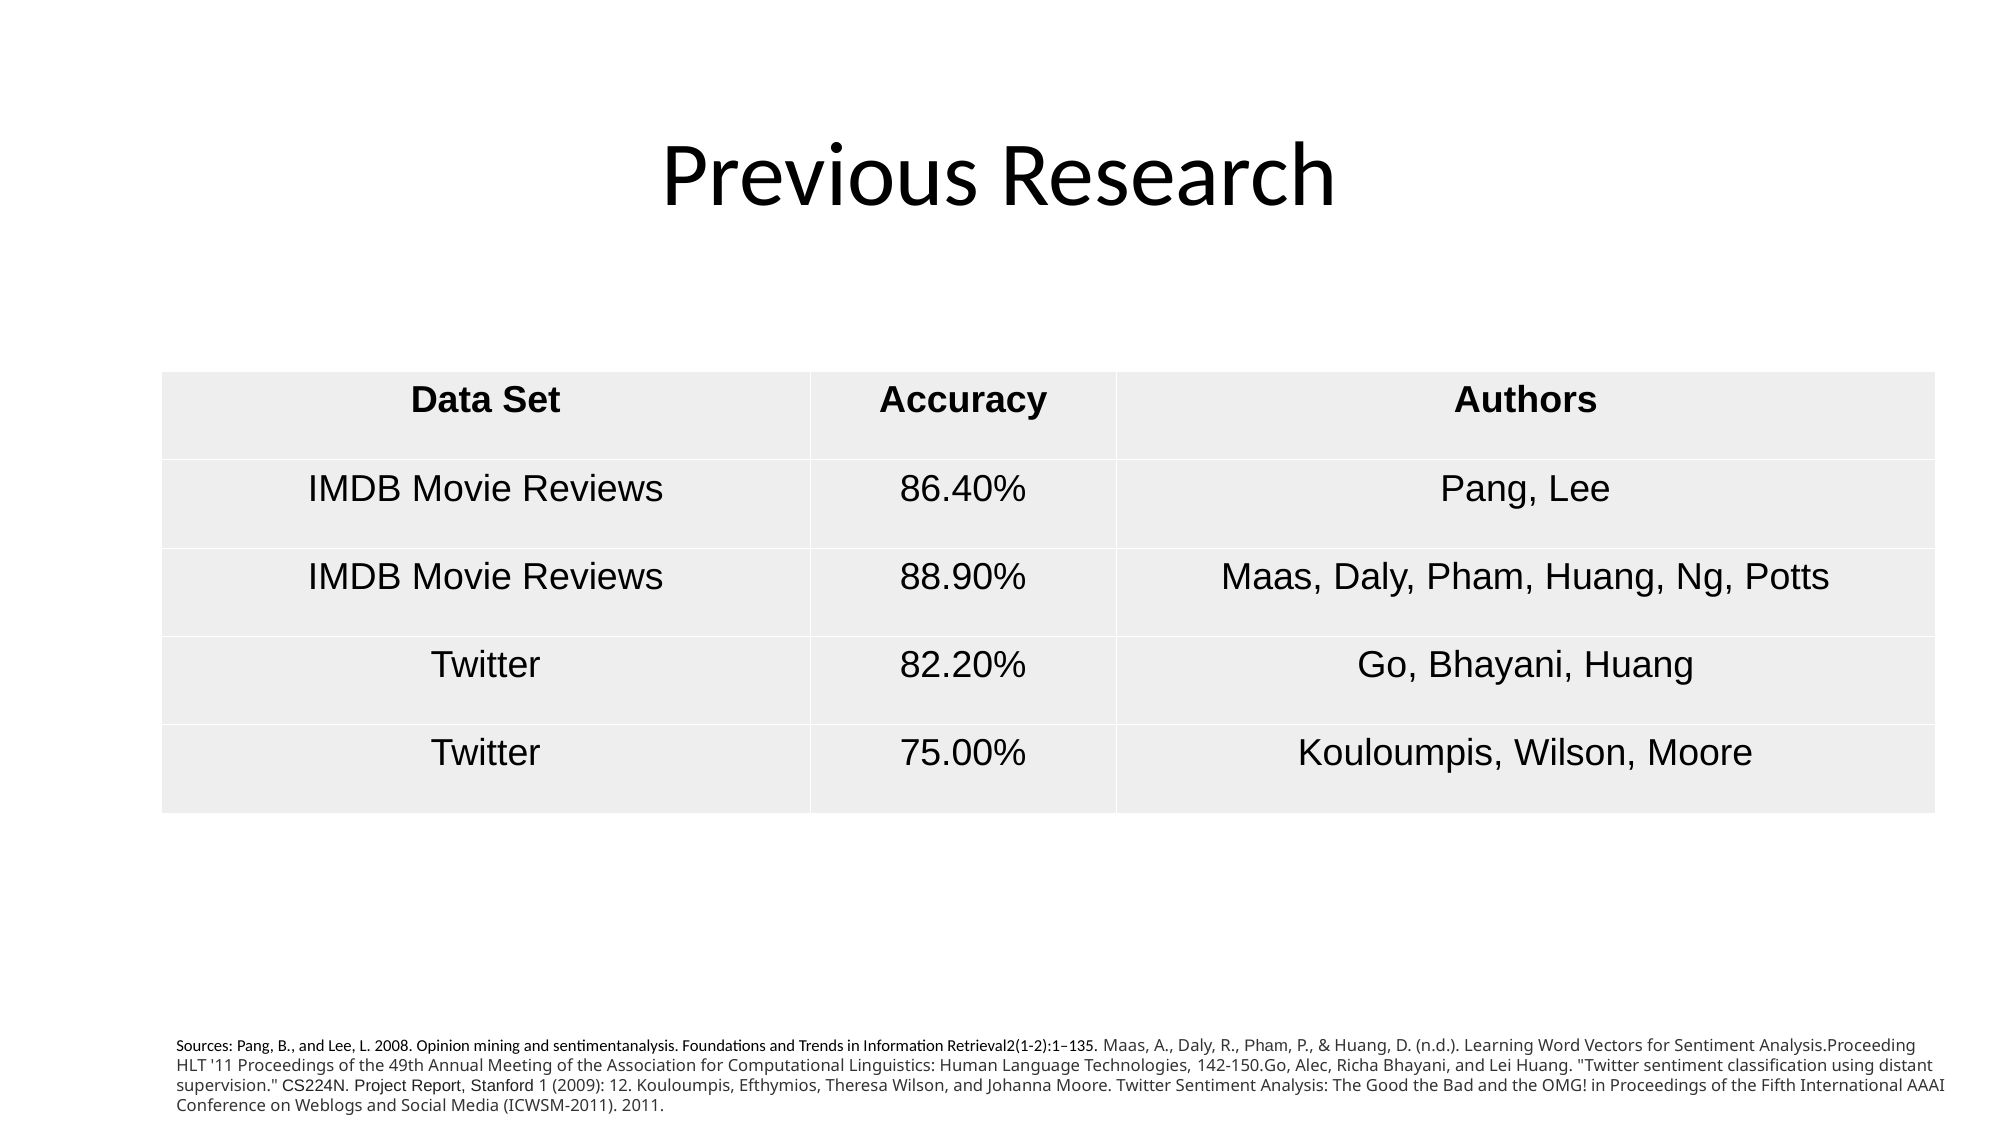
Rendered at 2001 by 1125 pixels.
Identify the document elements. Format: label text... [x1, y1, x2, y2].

table_cell Go, Bhayani, Huang [1117, 637, 1935, 724]
table_cell 88.90% [811, 549, 1116, 636]
table_cell 86.40% [811, 460, 1116, 548]
table_cell 75.00% [811, 725, 1116, 813]
table_cell Pang, Lee [1117, 460, 1935, 548]
text_box Sources: Pang, B., and Lee, L. 2008. Opinion mining and sentimentanalysis. Foundations and Trends in Information Retrieval2(1-2):1–135. Maas, A., Daly, R., Pham, P., & Huang, D. (n.d.). Learning Word Vectors for Sentiment Analysis.Proceeding HLT '11 Proceedings of the 49th Annual Meeting of the Association for Computational Linguistics: Human Language Technologies, 142-150.Go, Alec, Richa Bhayani, and Lei Huang. "Twitter sentiment classification using distant supervision." CS224N. Project Report, Stanford 1 (2009): 12. Kouloumpis, Efthymios, Theresa Wilson, and Johanna Moore. Twitter Sentiment Analysis: The Good the Bad and the OMG! in Proceedings of the Fifth International AAAI Conference on Weblogs and Social Media (ICWSM-2011). 2011. [161, 1027, 1965, 1125]
table_cell Kouloumpis, Wilson, Moore [1117, 725, 1935, 813]
text_box Previous Research [137, 59, 1863, 278]
table_header Accuracy [811, 372, 1116, 459]
table_cell Twitter [162, 725, 810, 813]
table_cell 82.20% [811, 637, 1116, 724]
table_cell IMDB Movie Reviews [162, 549, 810, 636]
table_cell Maas, Daly, Pham, Huang, Ng, Potts [1117, 549, 1935, 636]
table_cell IMDB Movie Reviews [162, 460, 810, 548]
table_header Authors [1117, 372, 1935, 459]
table_cell Twitter [162, 637, 810, 724]
table_header Data Set [162, 372, 810, 459]
